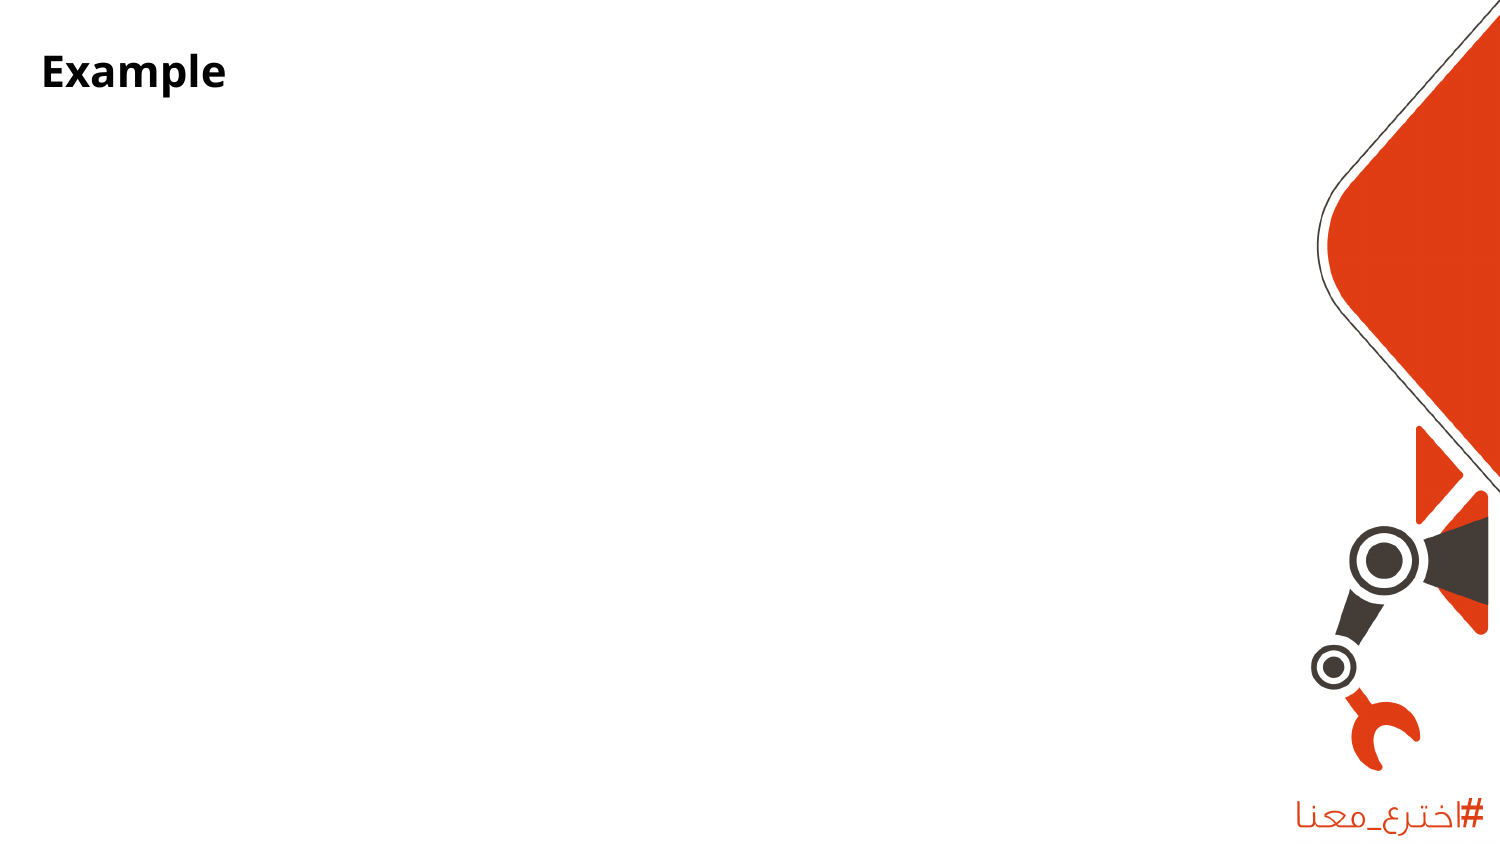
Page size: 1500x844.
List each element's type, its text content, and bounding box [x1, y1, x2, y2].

picture [1293, 0, 1500, 844]
text_box Example [25, 28, 464, 111]
